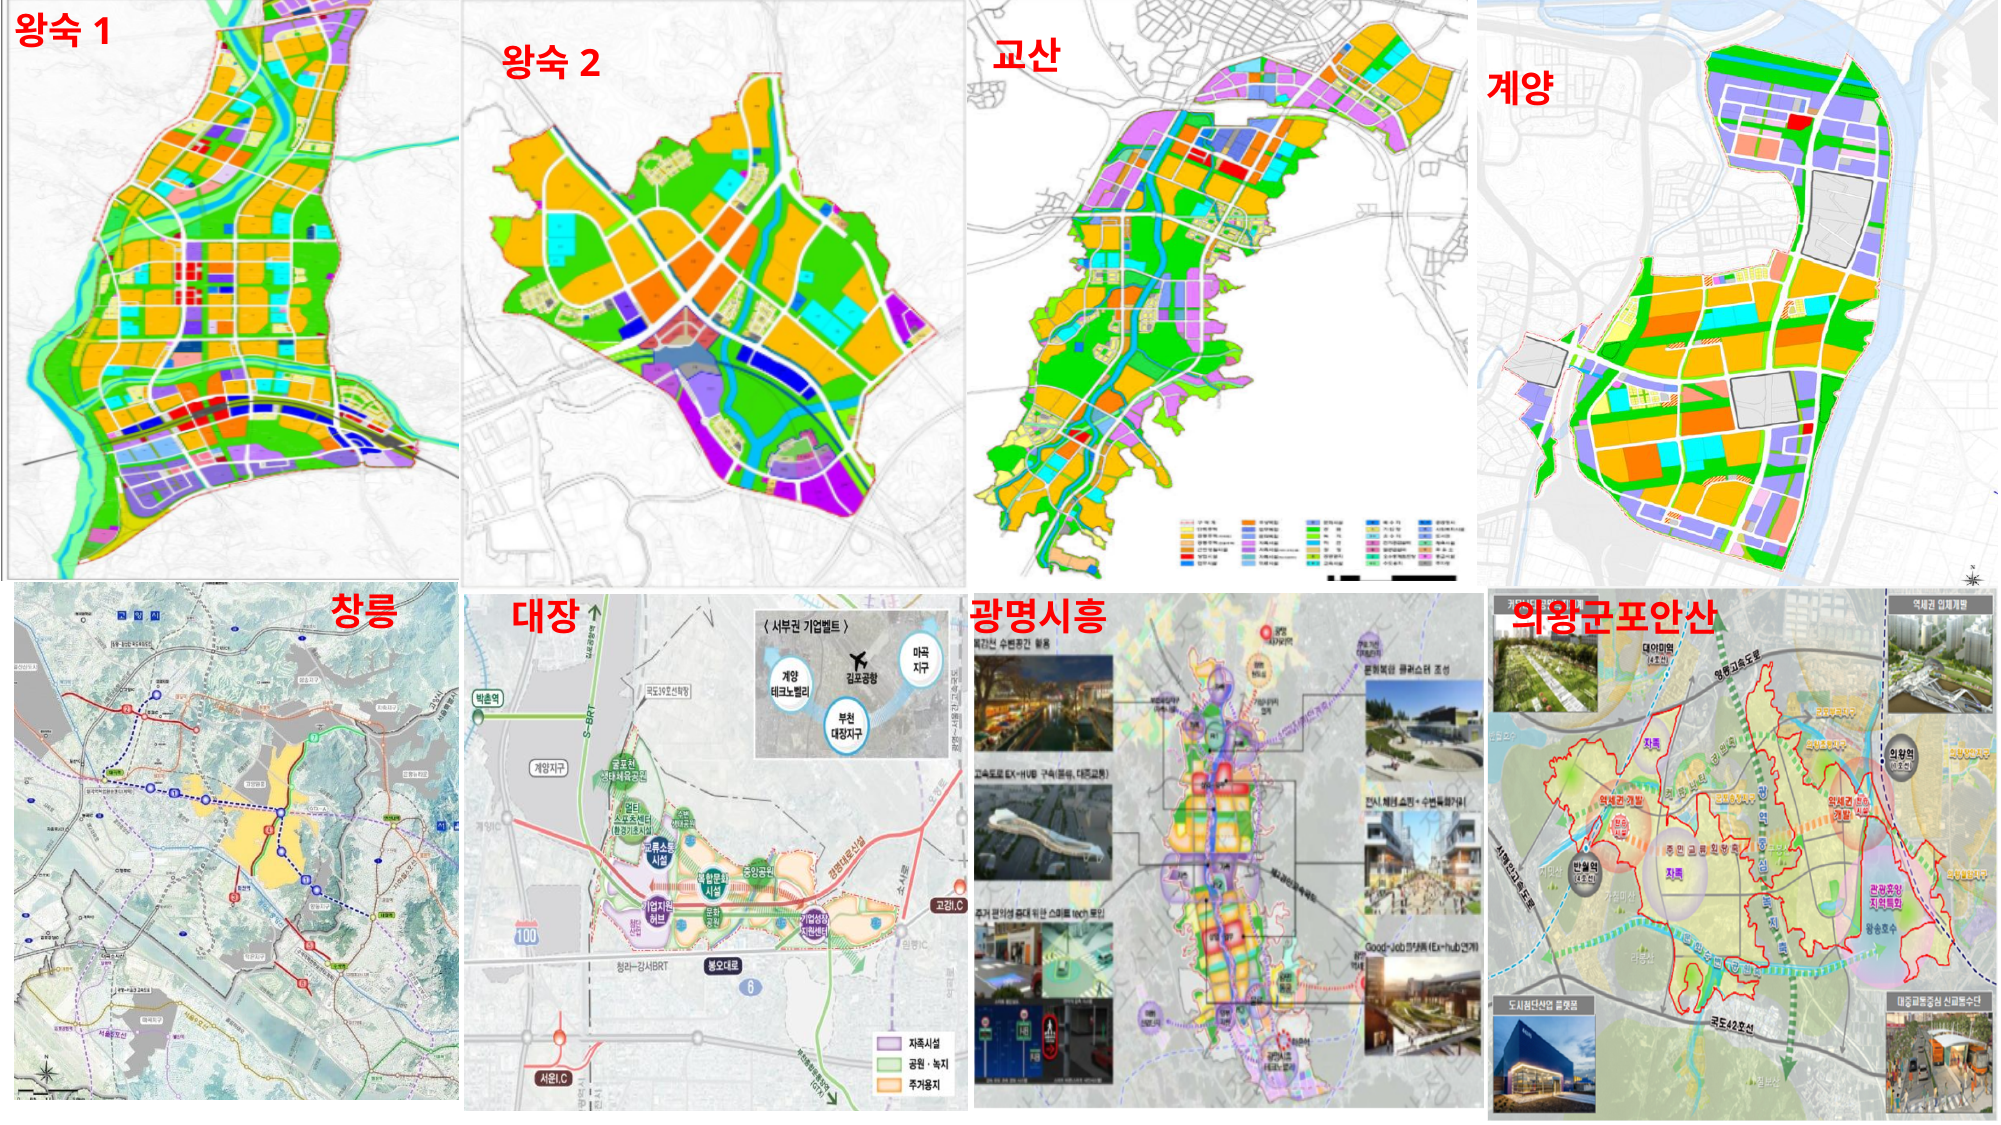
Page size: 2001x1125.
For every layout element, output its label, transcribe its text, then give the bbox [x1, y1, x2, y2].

text_box 광명시흥 [968, 585, 1123, 646]
picture [1, 0, 1468, 1111]
picture [974, 593, 1484, 1111]
picture [1477, 0, 1998, 1121]
text_box 계양 [1471, 58, 1477, 118]
